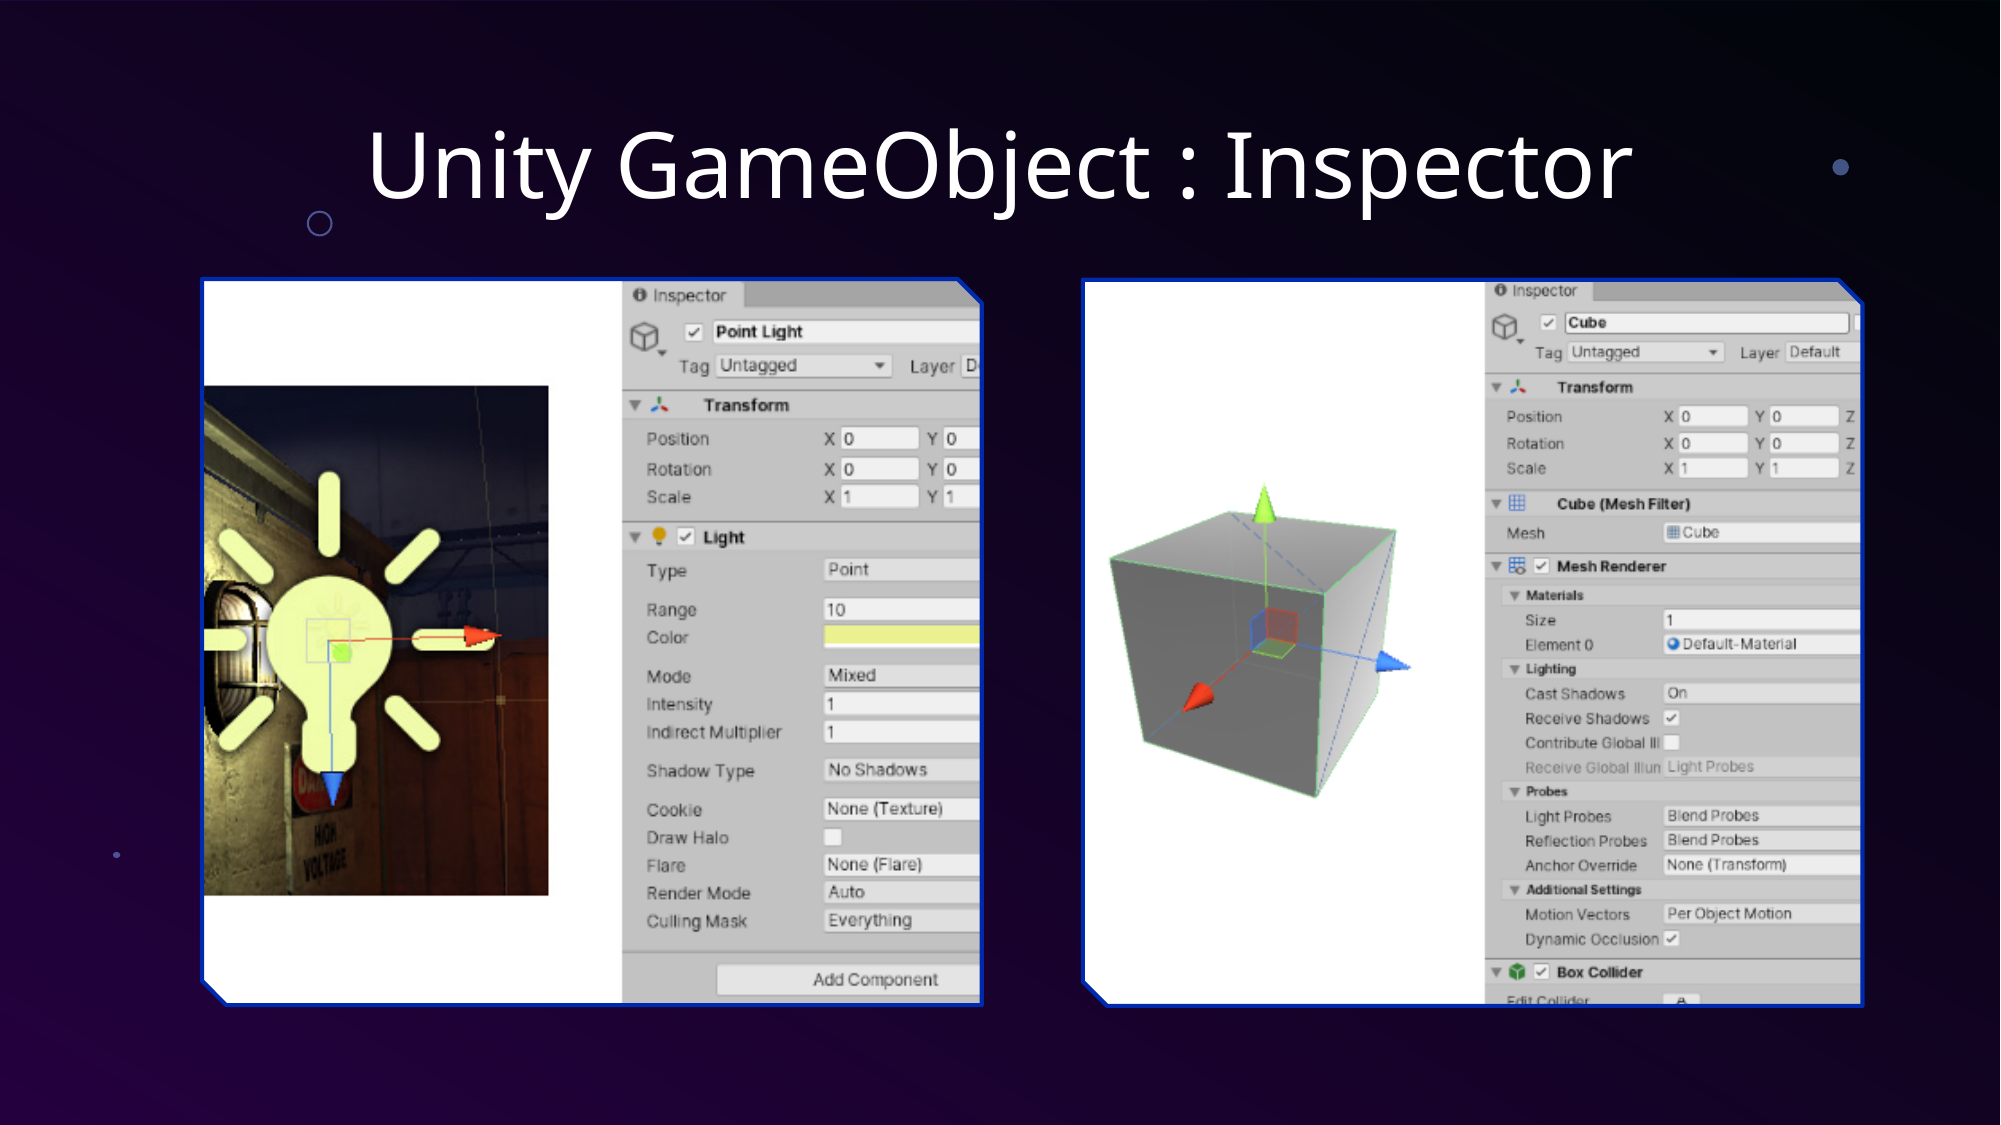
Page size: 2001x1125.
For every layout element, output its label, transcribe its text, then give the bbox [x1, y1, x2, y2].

title Unity GameObject : Inspector [137, 59, 1863, 278]
picture [1082, 279, 1863, 1006]
picture [202, 279, 982, 1006]
